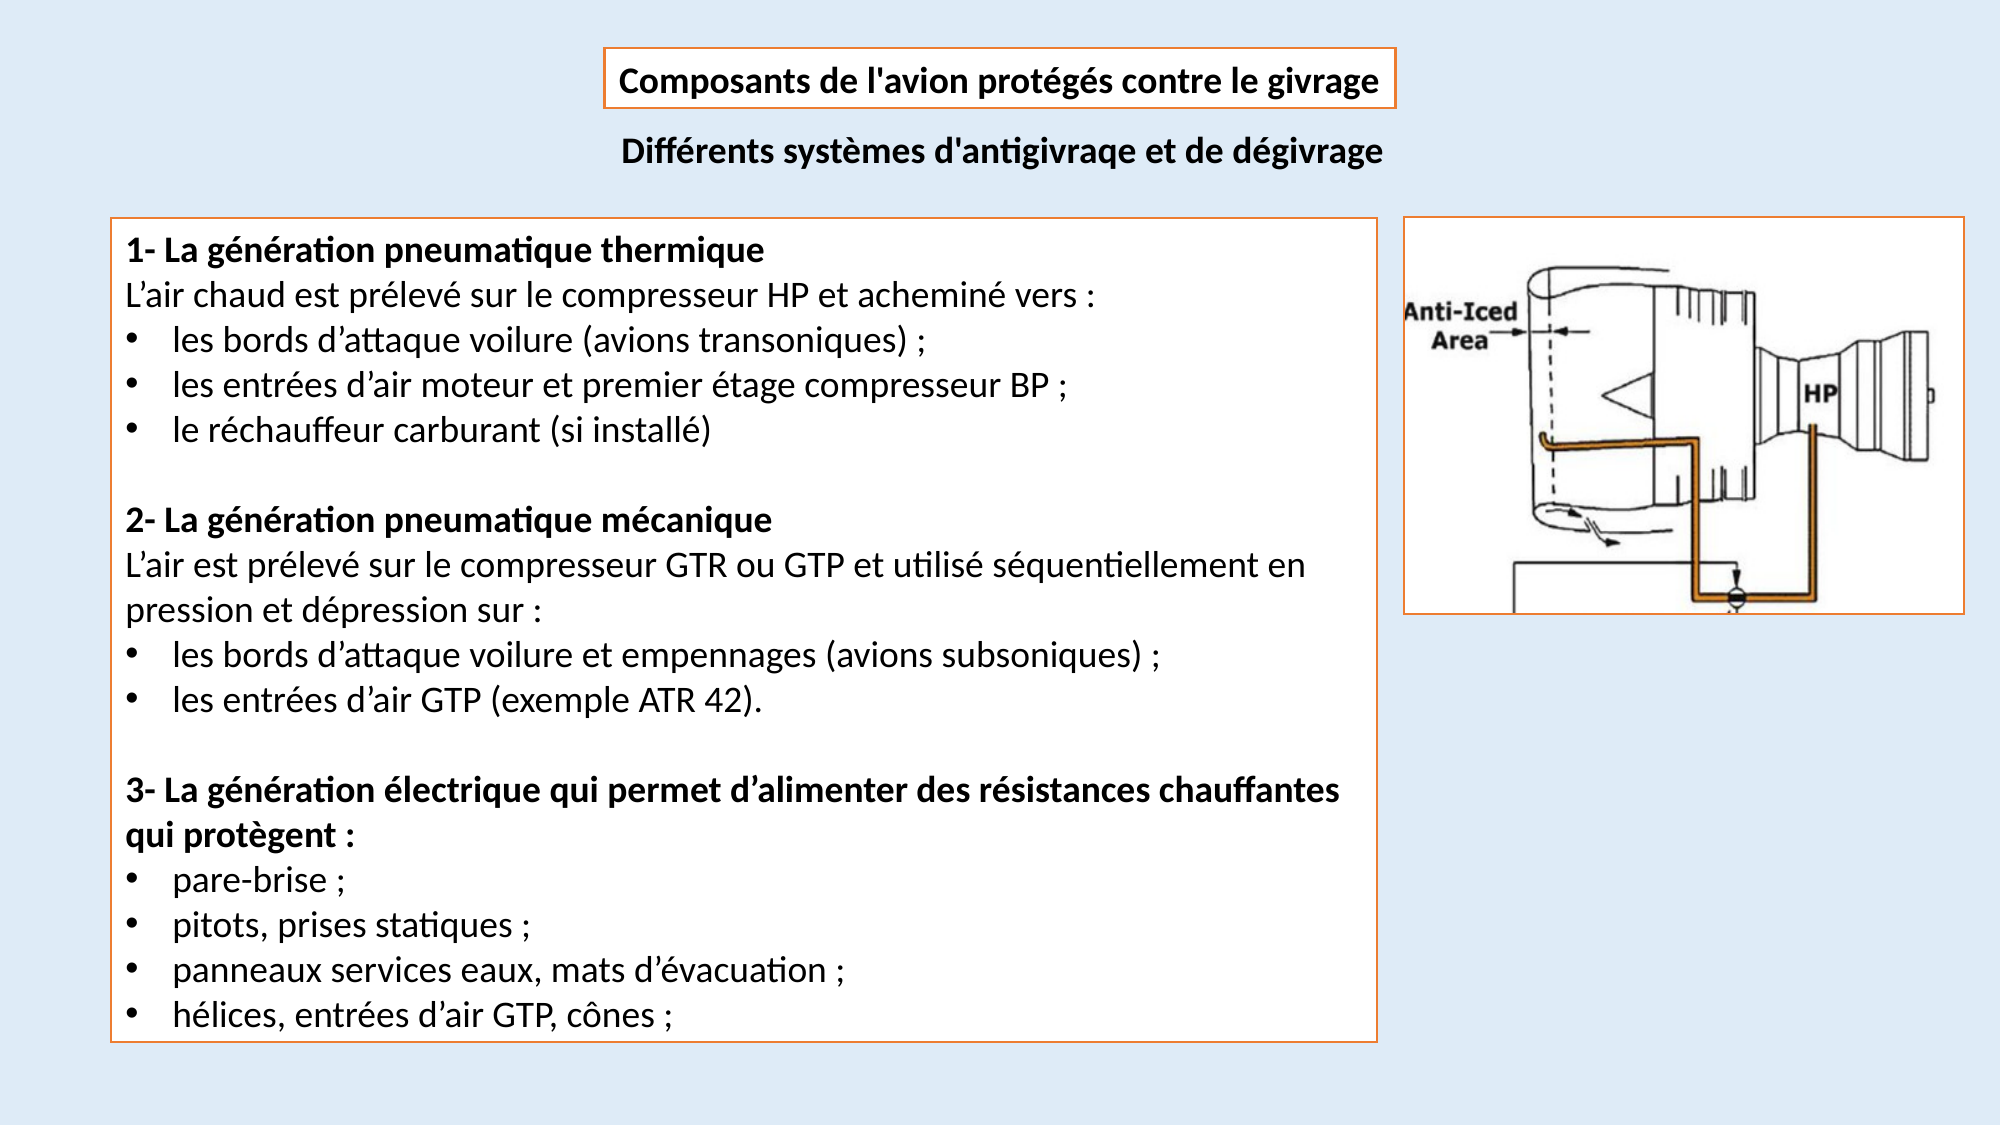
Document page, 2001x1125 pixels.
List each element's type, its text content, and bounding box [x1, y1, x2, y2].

picture [1404, 217, 1963, 614]
text_box 1- La génération pneumatique thermique L’air chaud est prélevé sur le compresseur HP et acheminé vers : les bords d’attaque voilure (avions transoniques) ; les entrées d’air moteur et premier étage compresseur BP ; le réchauffeur carburant (si installé) 2- La génération pneumatique mécanique L’air est prélevé sur le compresseur GTR ou GTP et utilisé séquentiellement en pression et dépression sur : les bords d’attaque voilure et empennages (avions subsoniques) ; les entrées d’air GTP (exemple ATR 42). 3- La génération électrique qui permet d’alimenter des résistances chauffantes qui protègent : pare-brise ; pitots, prises statiques ; panneaux services eaux, mats d’évacuation ; hélices, entrées d’air GTP, cônes ; [110, 217, 1378, 1043]
text_box Différents systèmes d'antigivraqe et de dégivrage [606, 118, 1400, 179]
text_box Composants de l'avion protégés contre le givrage [603, 47, 1397, 109]
